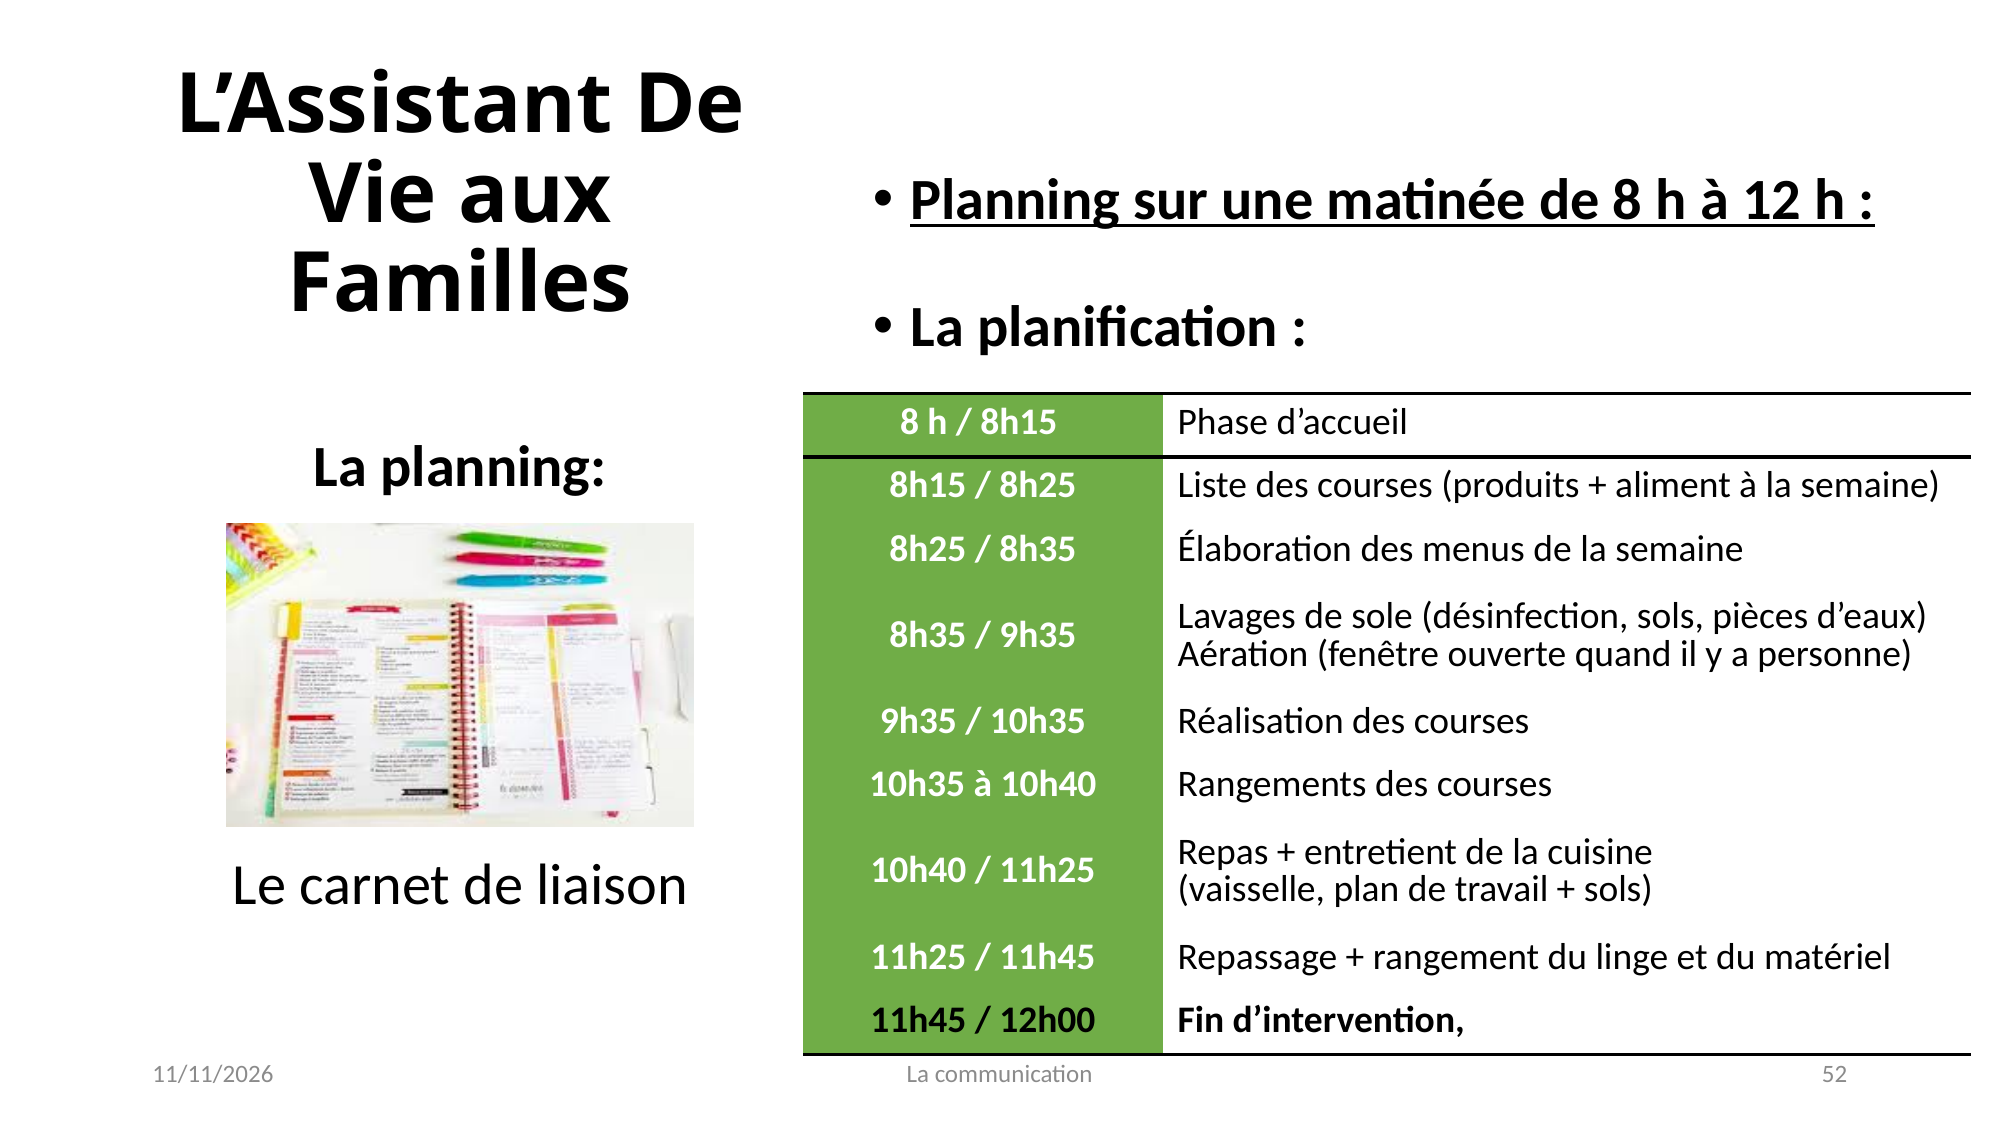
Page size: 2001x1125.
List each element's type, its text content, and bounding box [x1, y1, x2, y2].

list La planning: Le carnet de liaison [137, 337, 783, 963]
table_cell 8h35 / 9h35 [803, 583, 1163, 692]
table_cell 8h25 / 8h35 [803, 520, 1163, 583]
title L’Assistant De Vie aux Familles [137, 75, 783, 337]
table_cell 10h35 à 10h40 [803, 756, 1163, 819]
table_cell Liste des courses (produits + aliment à la semaine) [1163, 459, 1971, 520]
table_cell 11h25 / 11h45 [803, 928, 1163, 991]
table_cell 8h15 / 8h25 [803, 459, 1163, 520]
table_cell Élaboration des menus de la semaine [1163, 520, 1971, 583]
table_cell Lavages de sole (désinfection, sols, pièces d’eaux) Aération (fenêtre ouverte quand il y a personne) [1163, 583, 1971, 692]
table_cell Repas + entretient de la cuisine (vaisselle, plan de travail + sols) [1163, 819, 1971, 928]
table_header Phase d’accueil [1163, 395, 1971, 455]
table_cell Réalisation des courses [1163, 692, 1971, 756]
table_cell Repassage + rangement du linge et du matériel [1163, 928, 1971, 991]
table_header 8 h / 8h15 [803, 395, 1163, 455]
footer La communication [662, 1042, 1338, 1103]
table_cell 9h35 / 10h35 [803, 692, 1163, 756]
list Planning sur une matinée de 8 h à 12 h : La planification : [857, 161, 1960, 392]
table_cell 10h40 / 11h25 [803, 819, 1163, 928]
table_cell Fin d’intervention, [1163, 991, 1971, 1053]
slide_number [137, 1042, 588, 1103]
table_cell 11h45 / 12h00 [803, 991, 1163, 1053]
table_cell Rangements des courses [1163, 756, 1971, 819]
slide_number 52 [1412, 1056, 1863, 1103]
picture [226, 523, 694, 827]
